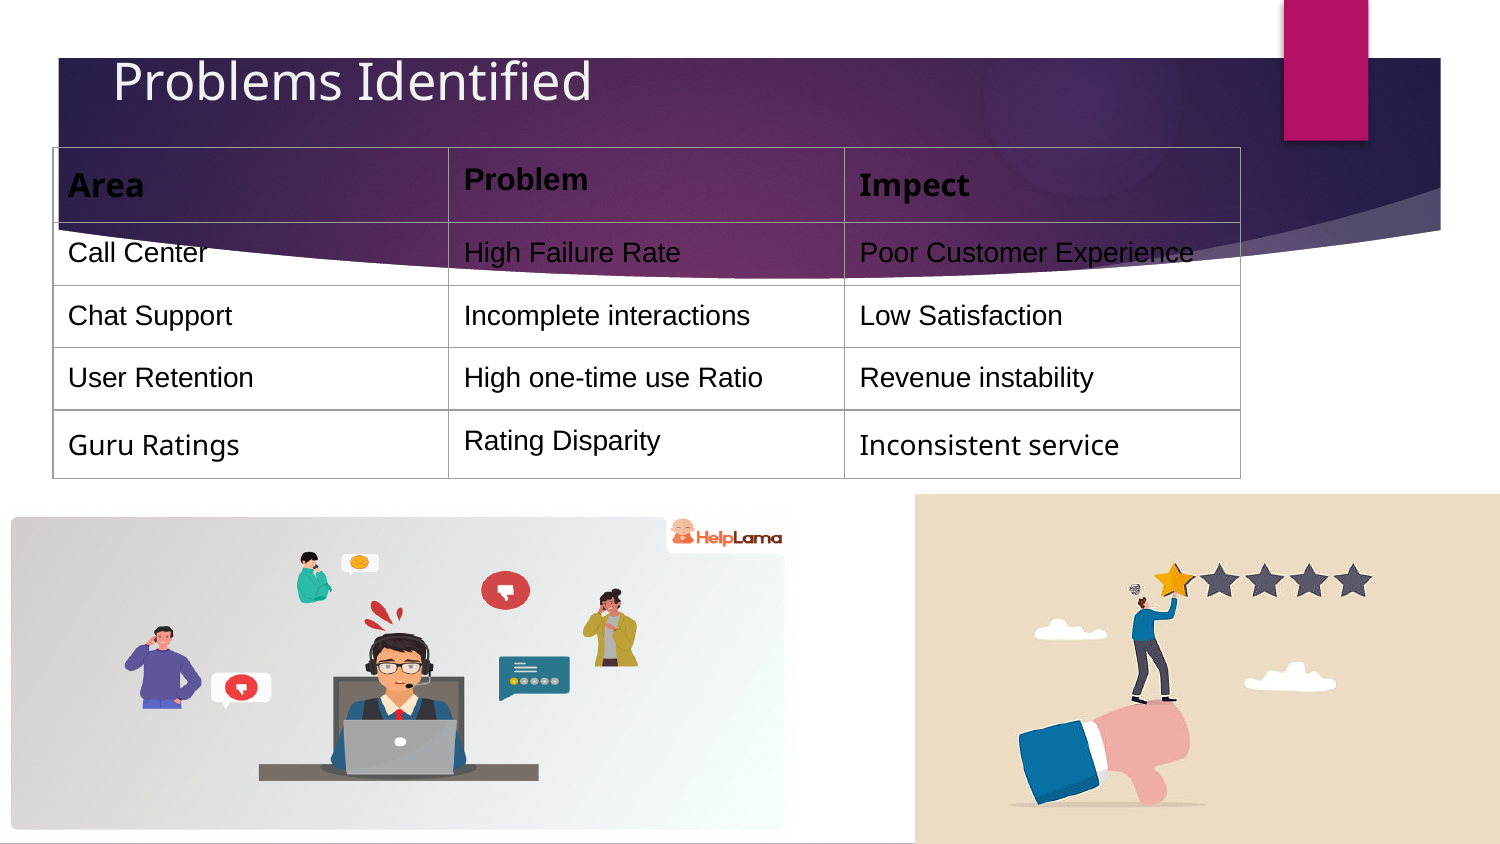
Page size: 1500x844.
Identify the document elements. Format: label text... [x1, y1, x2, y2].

table_cell User Retention [54, 348, 448, 409]
table_cell Low Satisfaction [845, 286, 1240, 347]
table_header Impect [845, 148, 1240, 222]
picture [915, 494, 1500, 844]
text_box Problems Identified [97, 33, 885, 117]
table_cell Inconsistent service [845, 411, 1240, 478]
table_cell Guru Ratings [54, 411, 448, 478]
table_cell High one-time use Ratio [449, 348, 844, 409]
table_cell Call Center [54, 223, 448, 285]
table_cell High Failure Rate [449, 223, 844, 285]
table_cell Revenue instability [845, 348, 1240, 409]
table_cell Chat Support [54, 286, 448, 347]
table_cell Incomplete interactions [449, 286, 844, 347]
table_cell Poor Customer Experience [845, 223, 1240, 285]
table_header Area [54, 148, 448, 222]
table_header Problem [449, 148, 844, 222]
picture [0, 507, 795, 839]
table_cell Rating Disparity [449, 411, 844, 478]
